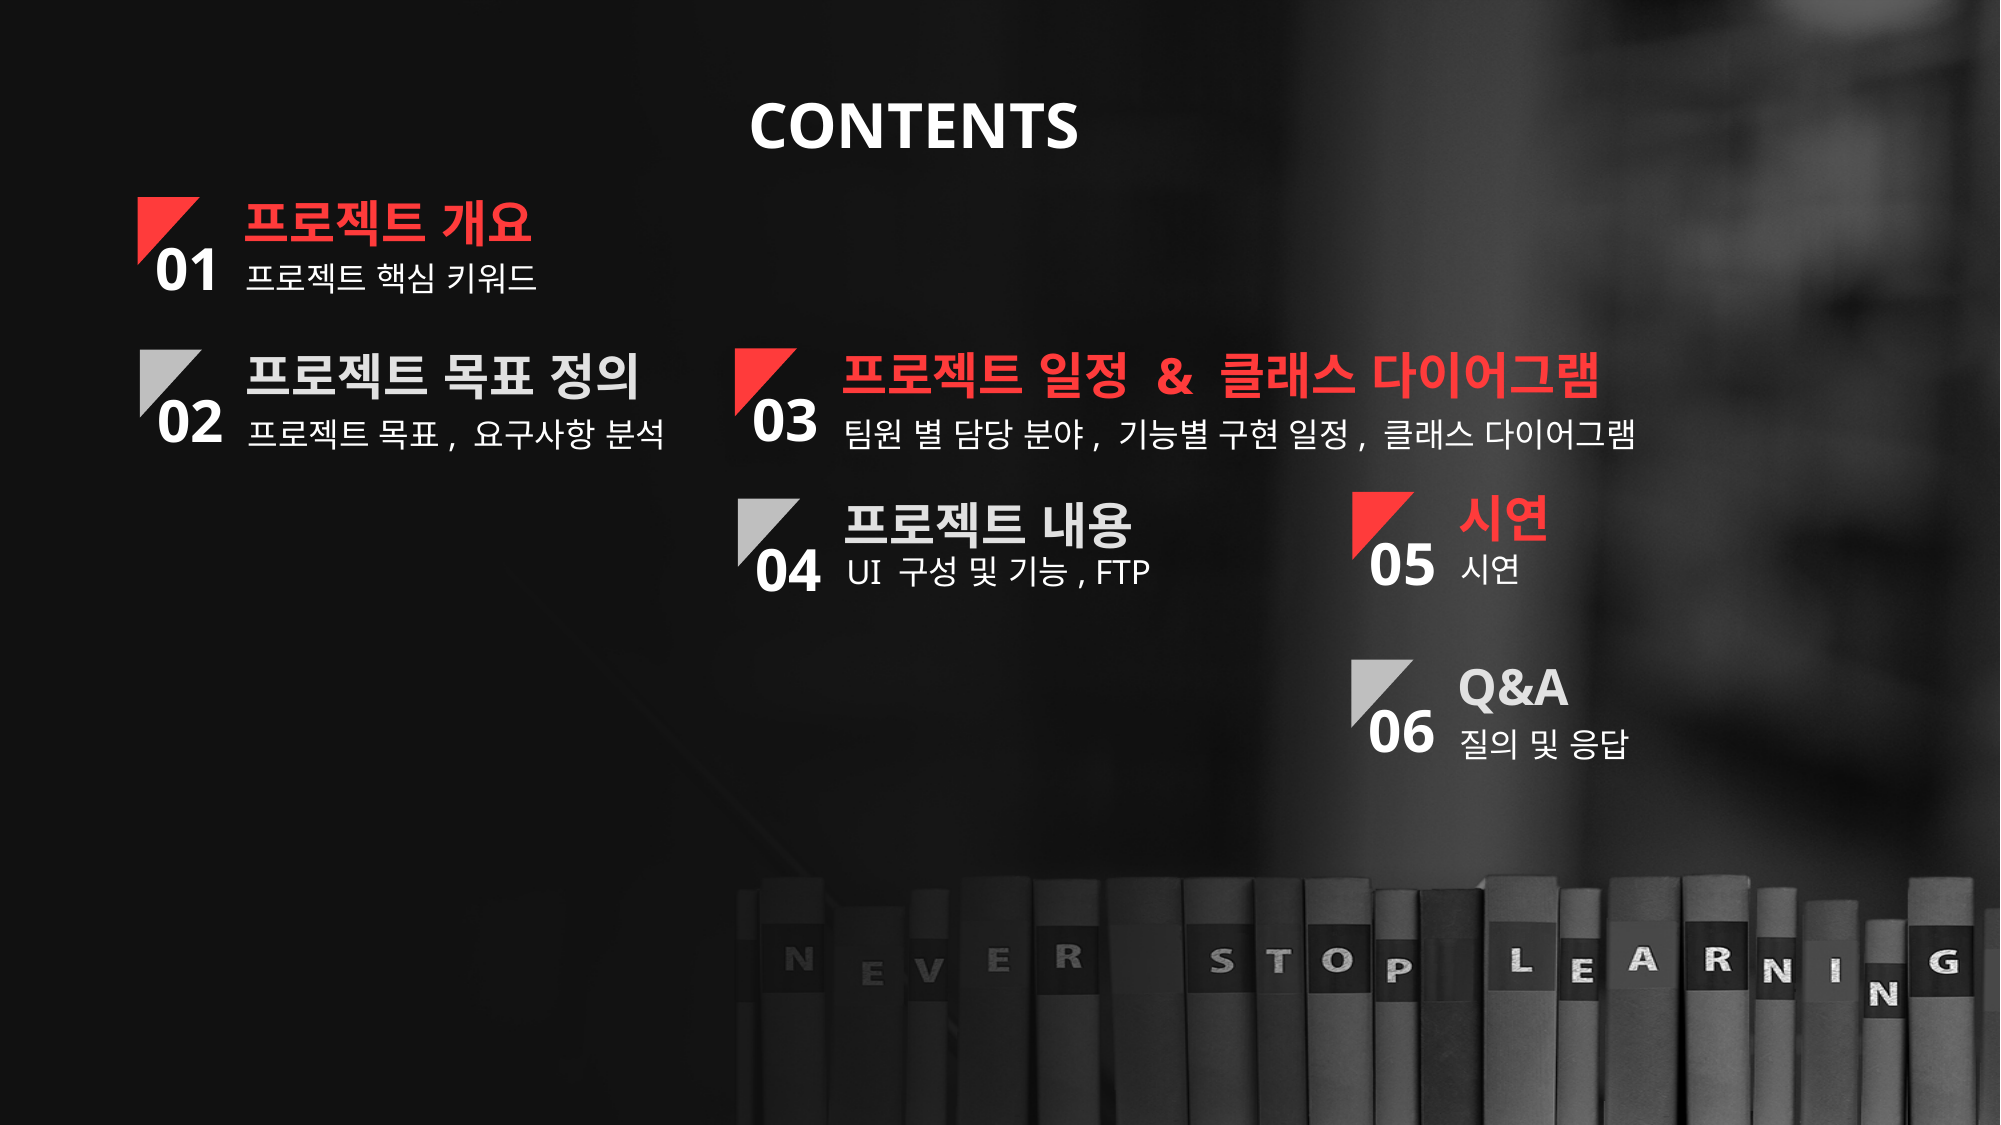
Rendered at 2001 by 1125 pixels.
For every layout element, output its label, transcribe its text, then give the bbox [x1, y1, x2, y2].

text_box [137, 185, 1116, 311]
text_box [737, 486, 1350, 613]
text_box CONTENTS [692, 78, 1136, 168]
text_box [734, 336, 1714, 462]
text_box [1351, 647, 2000, 774]
picture [0, 0, 2000, 1125]
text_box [1351, 480, 2000, 606]
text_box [139, 337, 732, 464]
